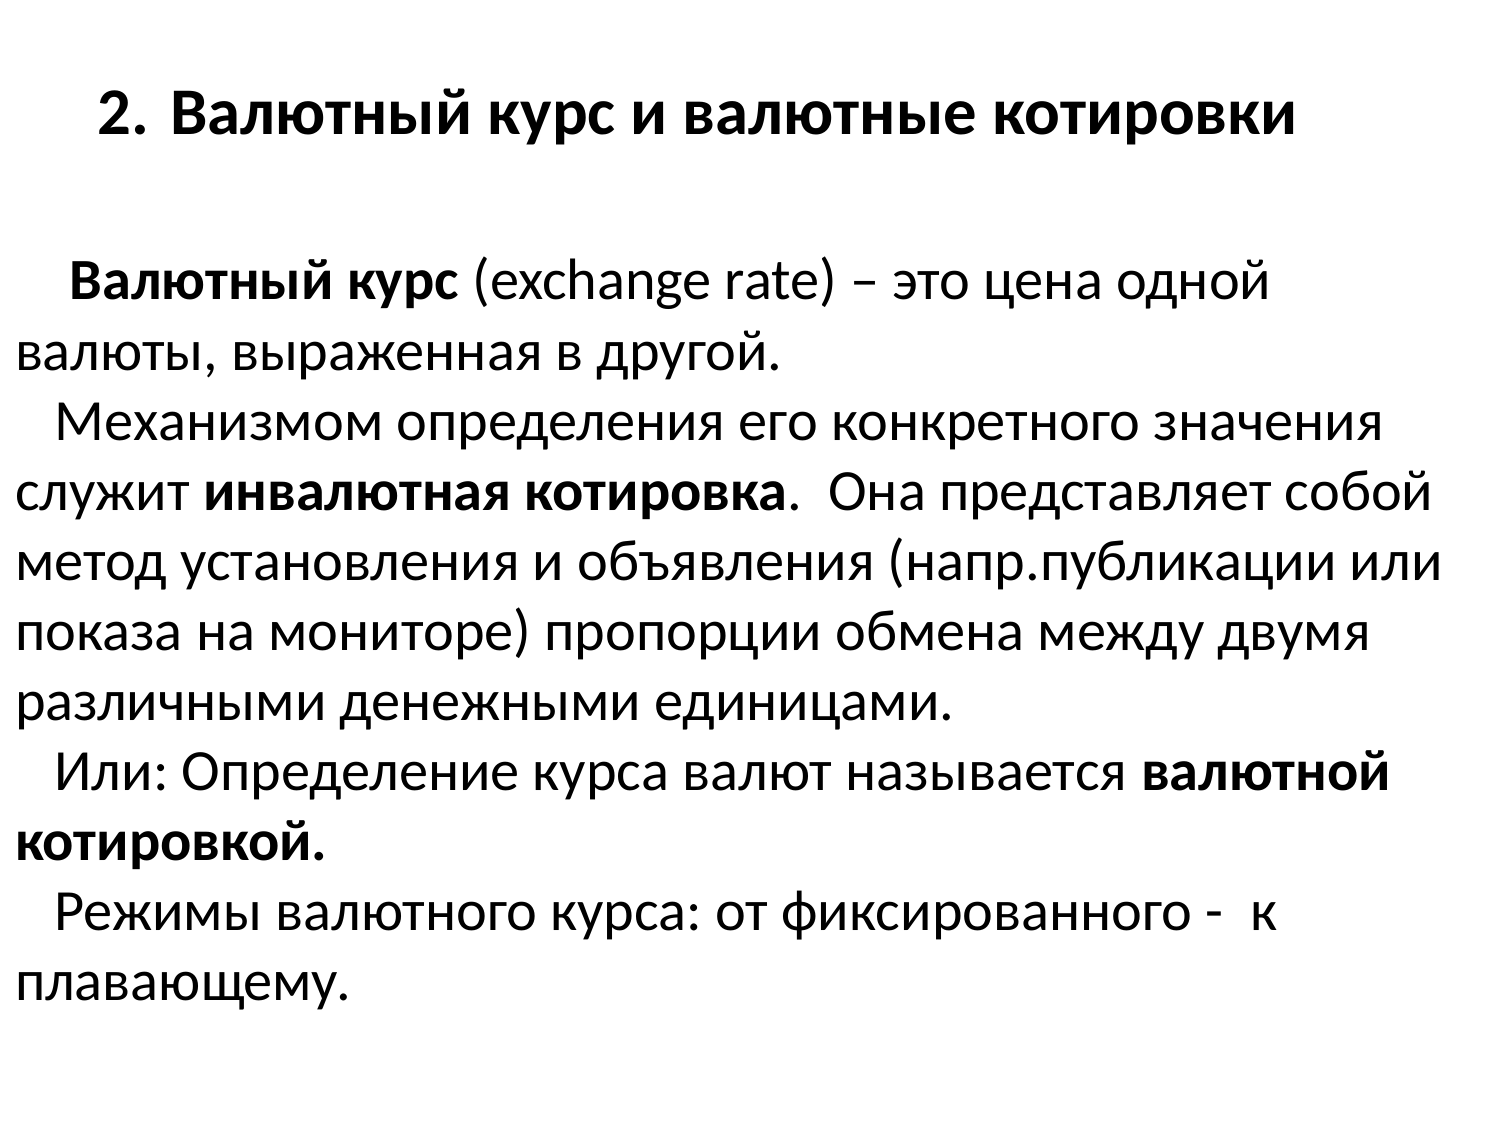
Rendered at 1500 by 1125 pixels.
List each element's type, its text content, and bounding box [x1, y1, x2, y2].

title 2. Валютный курс и валютные котировки Валютный курс (exchange rate) – это цена одной валюты, выраженная в другой. Механизмом определения его конкретного значения служит инвалютная котировка. Она представляет собой метод установления и объявления (напр.публикации или показа на мониторе) пропорции обмена между двумя различными денежными единицами. Или: Определение курса валют называется валютной котировкой. Режимы валютного курса: от фиксированного - к плавающему. [0, 0, 1500, 1125]
